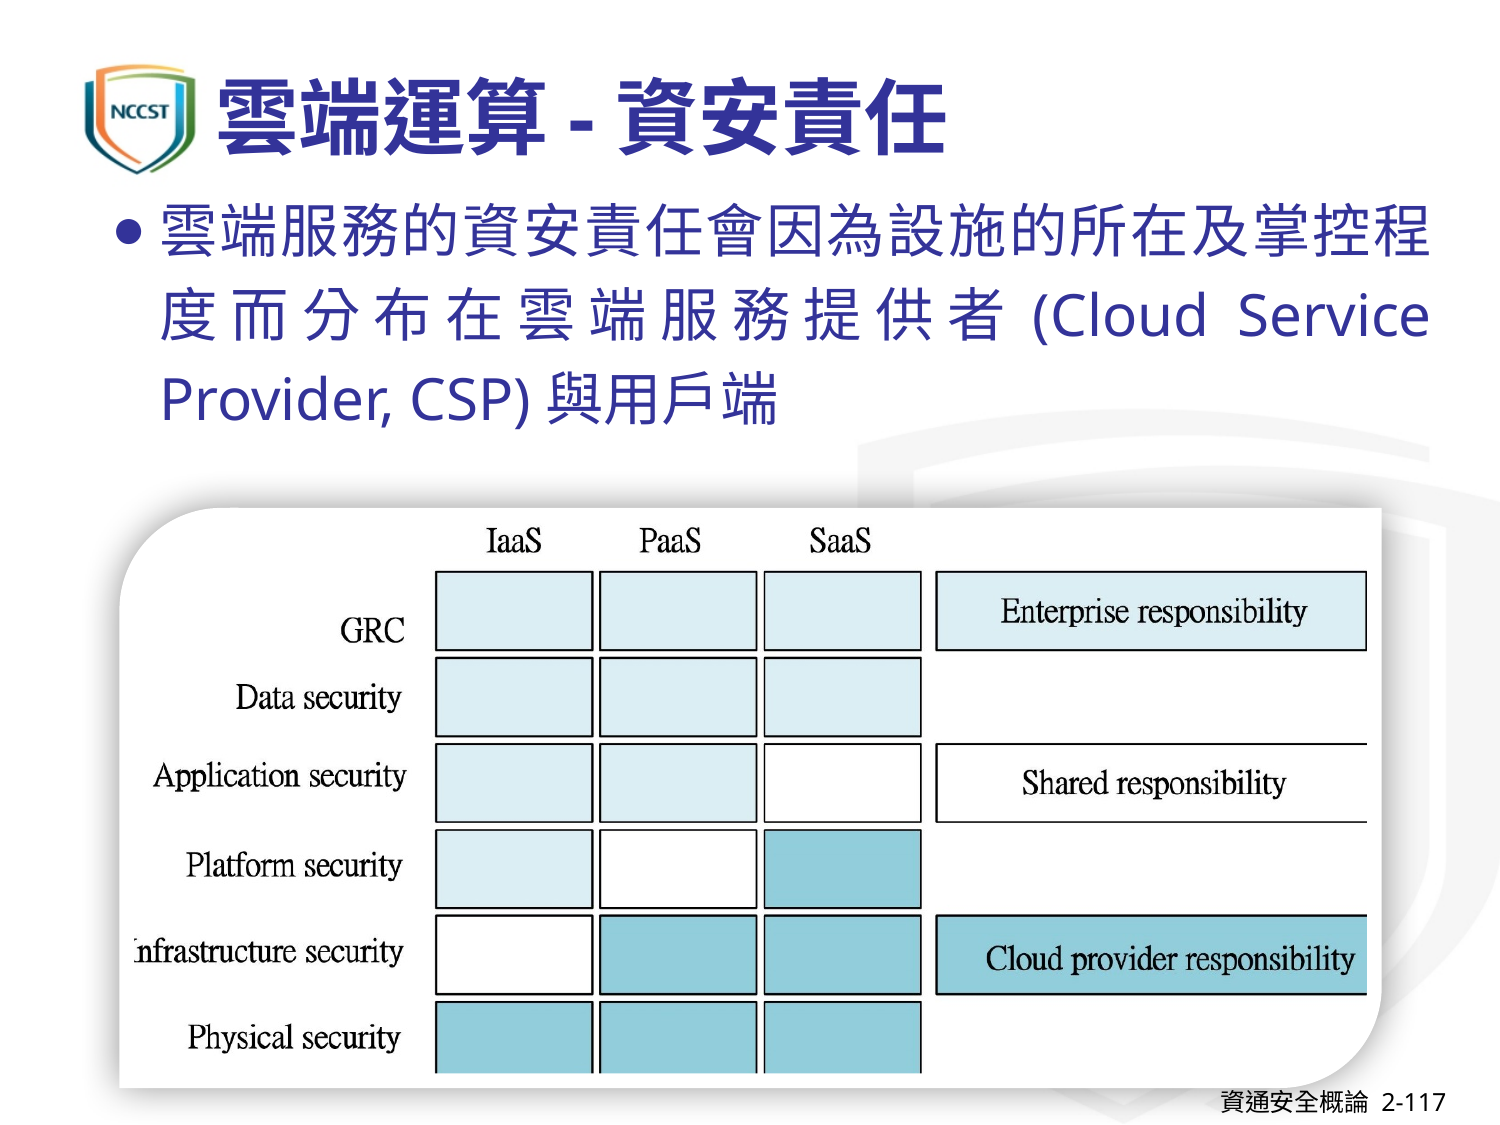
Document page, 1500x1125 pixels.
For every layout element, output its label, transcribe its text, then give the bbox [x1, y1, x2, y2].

title 雲端運算-資安責任 [200, 0, 1500, 173]
picture [0, 0, 1500, 1125]
list 雲端服務的資安責任會因為設施的所在及掌控程度而分布在雲端服務提供者(Cloud Service Provider, CSP)與用戶端 [96, 172, 1447, 976]
